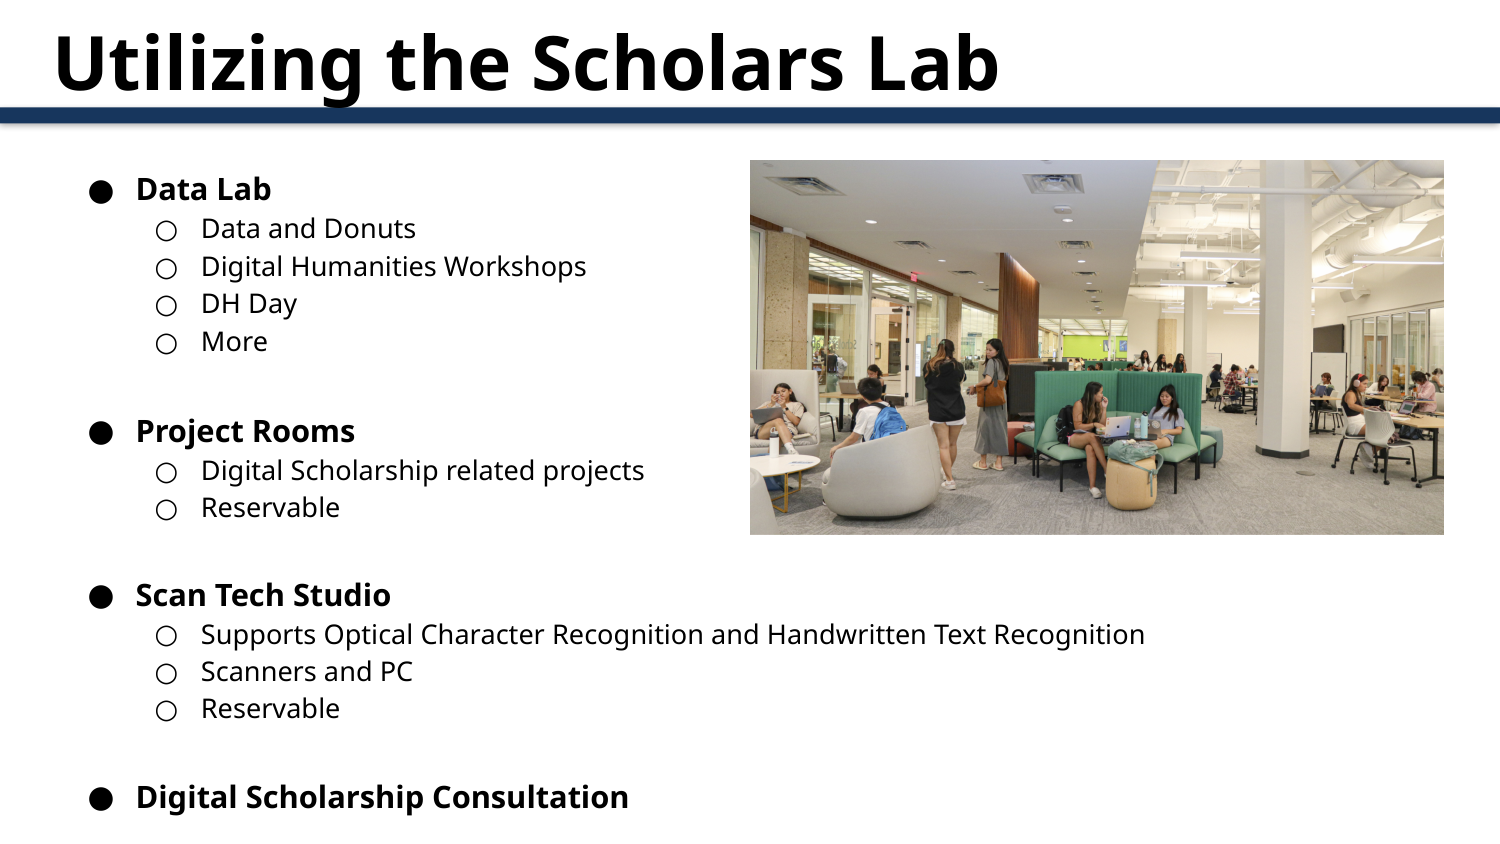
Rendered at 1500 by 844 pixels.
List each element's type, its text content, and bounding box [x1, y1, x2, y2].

list Data Lab Data and Donuts Digital Humanities Workshops DH Day More Project Rooms Digital Scholarship related projects Reservable Scan Tech Studio Supports Optical Character Recognition and Handwritten Text Recognition Scanners and PC Reservable Digital Scholarship Consultation [55, 149, 1445, 831]
title Utilizing the Scholars Lab [37, 0, 1489, 105]
picture [749, 160, 1444, 536]
